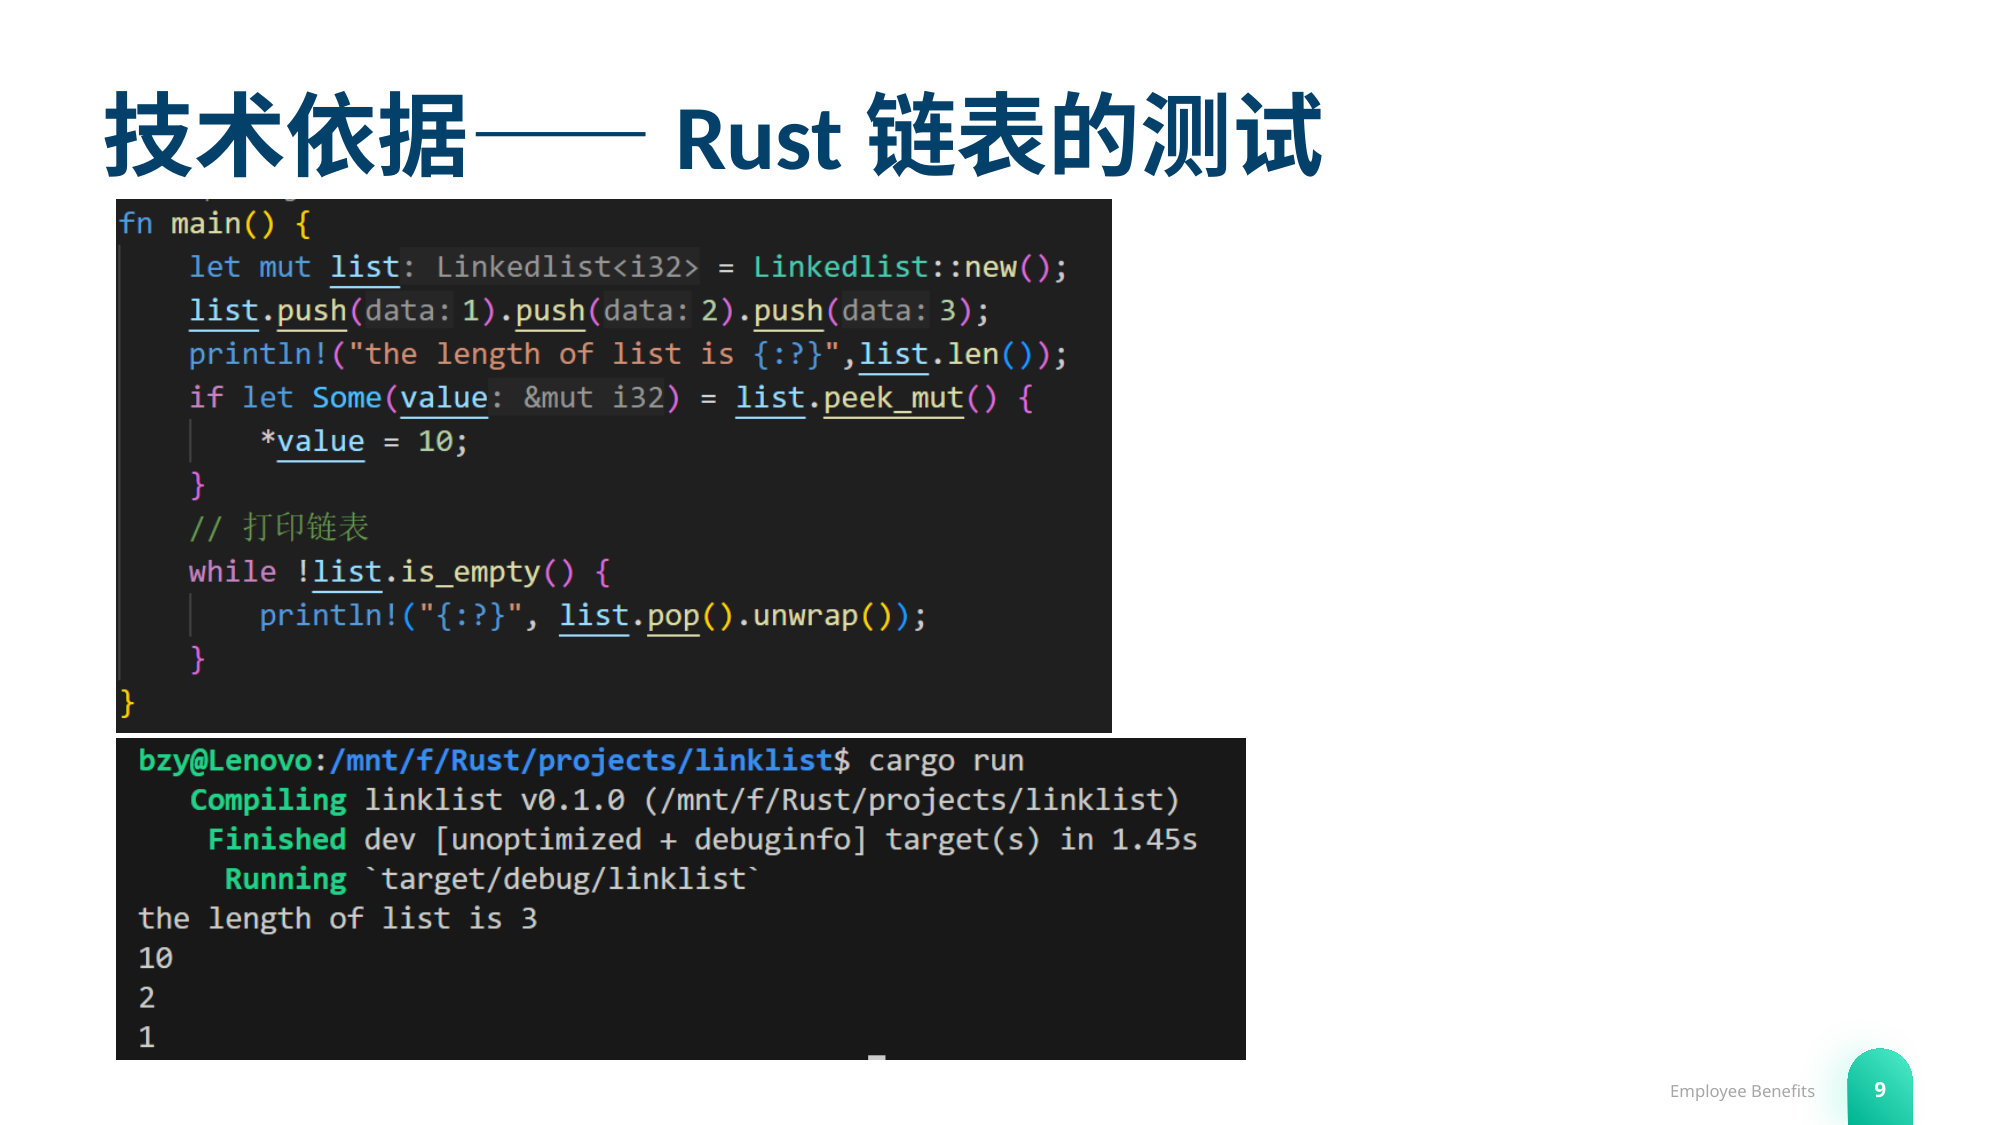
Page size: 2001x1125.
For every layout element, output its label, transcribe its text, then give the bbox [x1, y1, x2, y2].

picture [116, 738, 1246, 1060]
picture [116, 199, 1112, 733]
title 技术依据——Rust链表的测试 [87, 66, 1913, 213]
